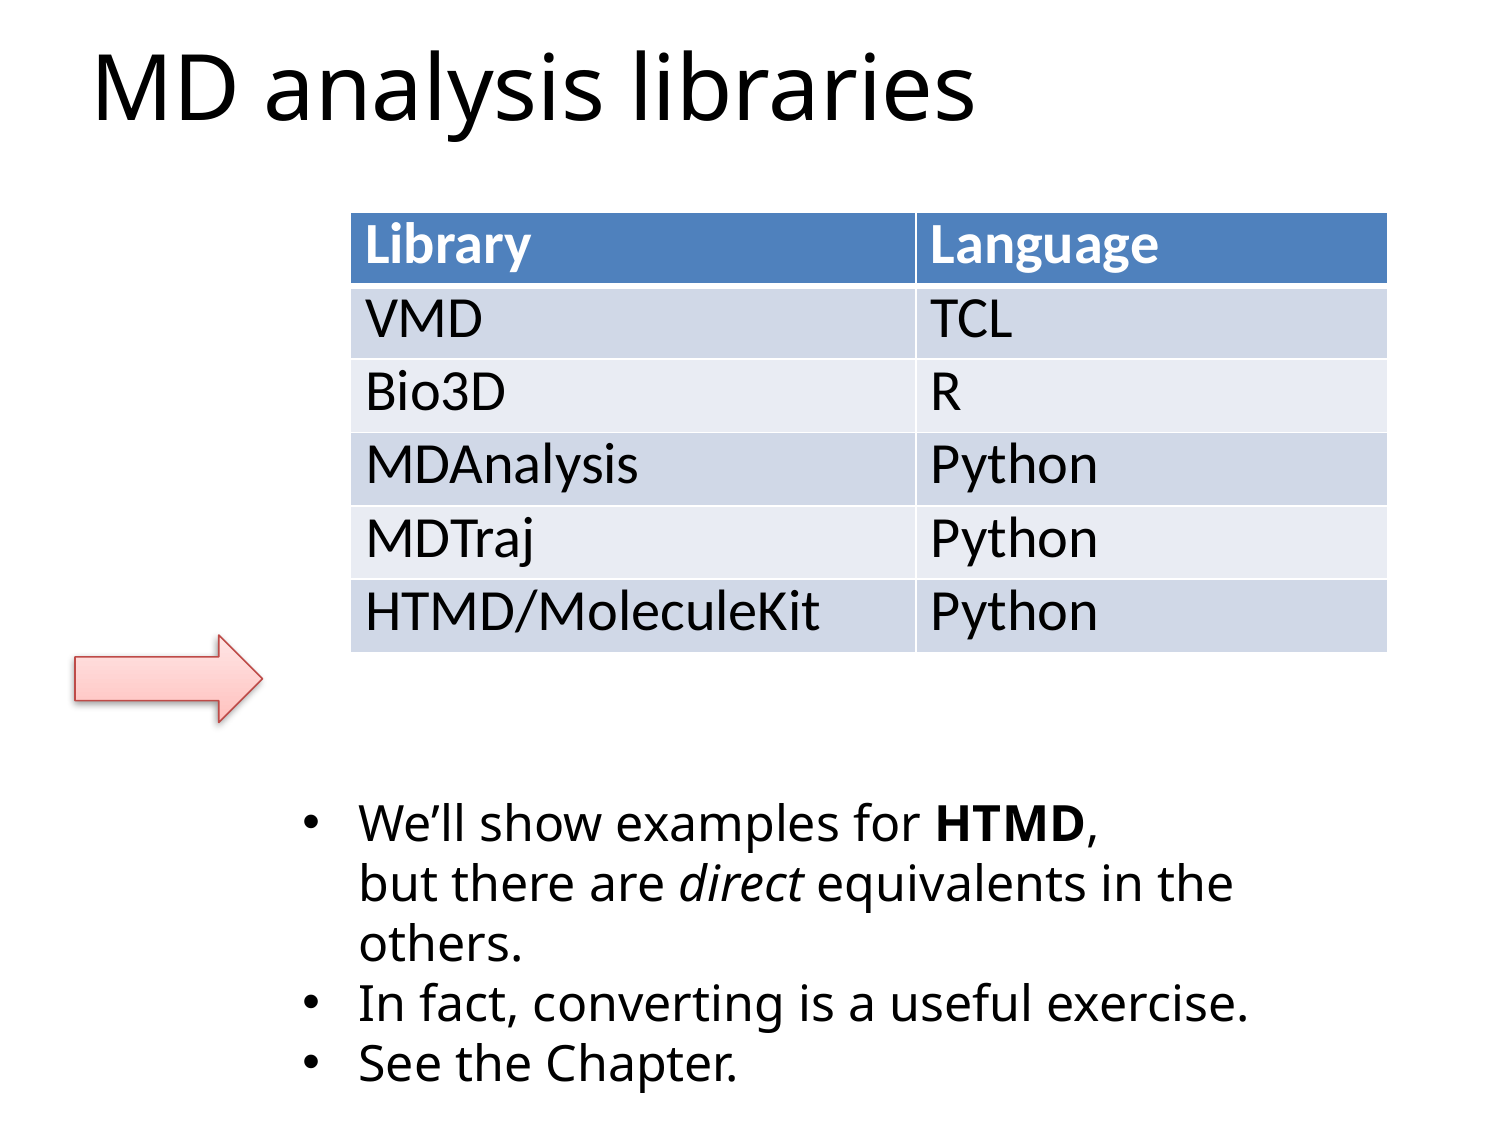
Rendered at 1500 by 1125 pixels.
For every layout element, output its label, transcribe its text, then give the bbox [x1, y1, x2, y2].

text_box We’ll show examples for HTMD, but there are direct equivalents in the others. In fact, converting is a useful exercise. See the Chapter. [287, 783, 1388, 1099]
table_header Language [917, 213, 1387, 283]
text_box [74, 634, 264, 724]
table_header Library [351, 213, 915, 283]
table_cell Python [917, 580, 1387, 652]
table_cell Python [917, 433, 1387, 505]
table_cell VMD [351, 289, 915, 358]
table_cell Bio3D [351, 360, 915, 432]
table_cell HTMD/MoleculeKit [351, 580, 915, 652]
table_cell TCL [917, 289, 1387, 358]
table_cell MDAnalysis [351, 433, 915, 505]
table_cell R [917, 360, 1387, 432]
title MD analysis libraries [75, 12, 1425, 155]
table_cell Python [917, 507, 1387, 578]
table_cell MDTraj [351, 507, 915, 578]
